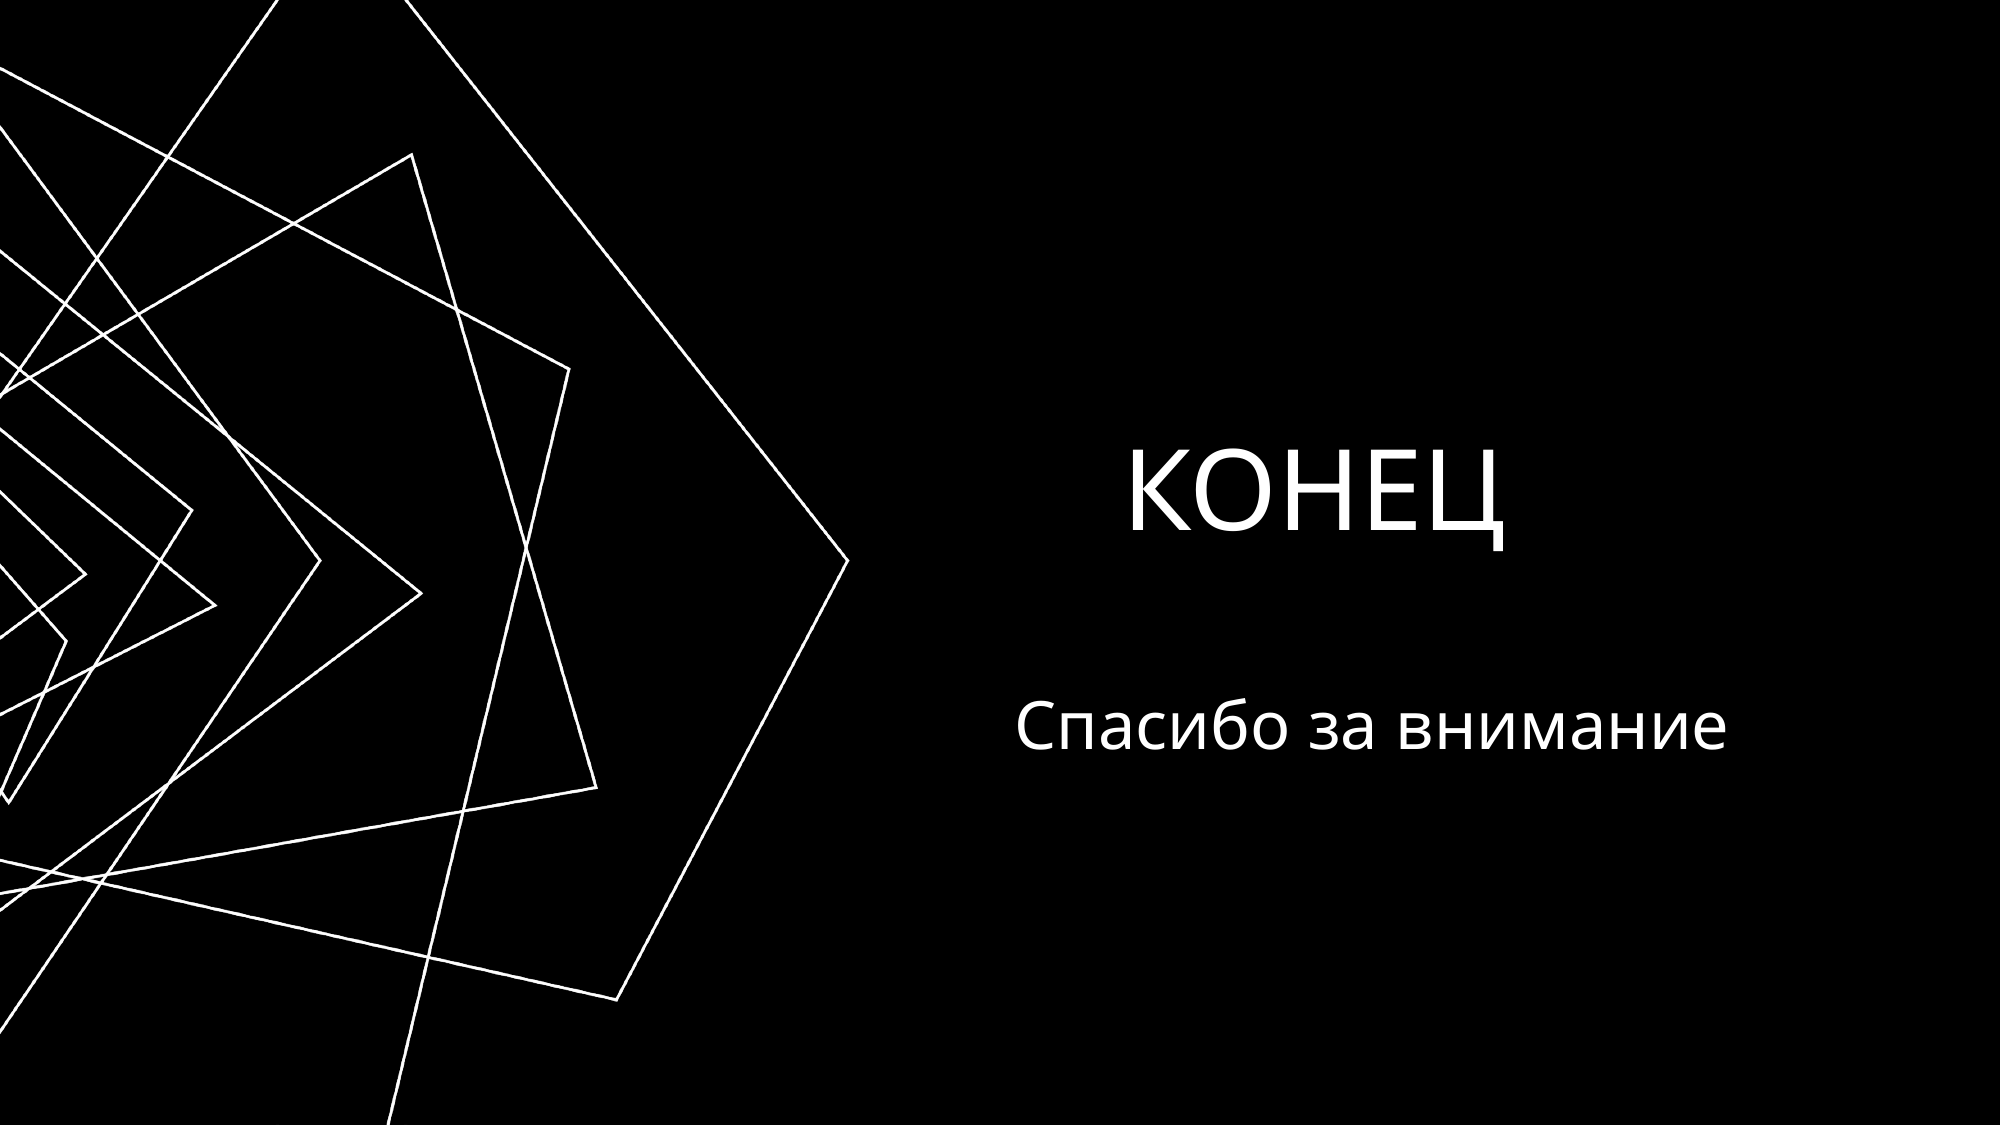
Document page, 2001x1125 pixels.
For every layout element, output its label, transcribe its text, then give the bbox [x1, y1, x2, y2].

title конец [1107, 61, 1829, 563]
picture [0, 0, 850, 1125]
list Спасибо за внимание [999, 684, 1829, 1098]
